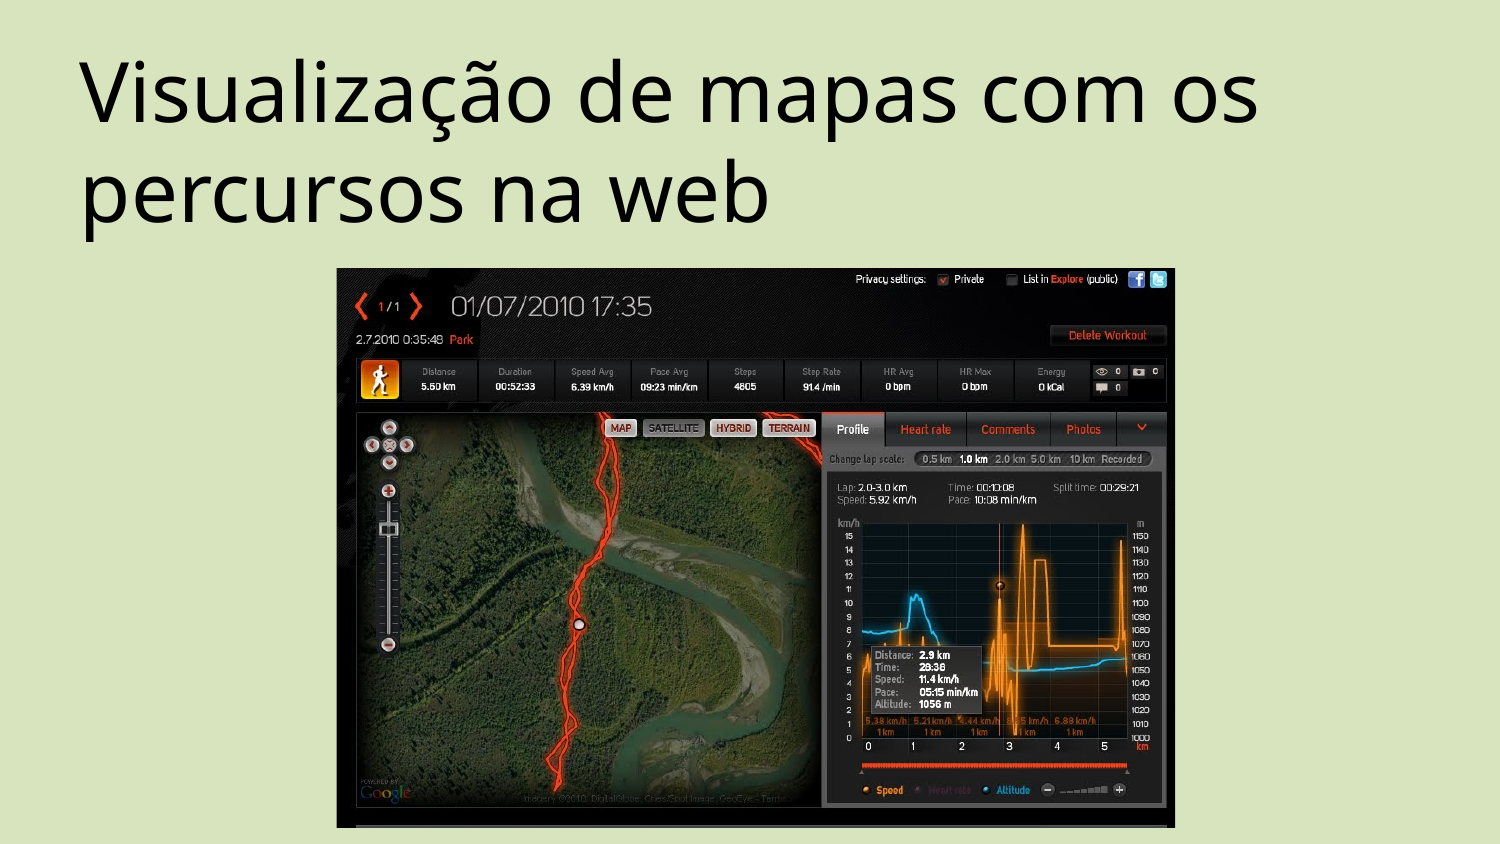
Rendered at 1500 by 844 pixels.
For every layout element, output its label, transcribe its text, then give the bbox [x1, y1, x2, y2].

text_box Visualização de mapas com os percursos na web [64, 32, 1483, 247]
picture [336, 268, 1176, 828]
